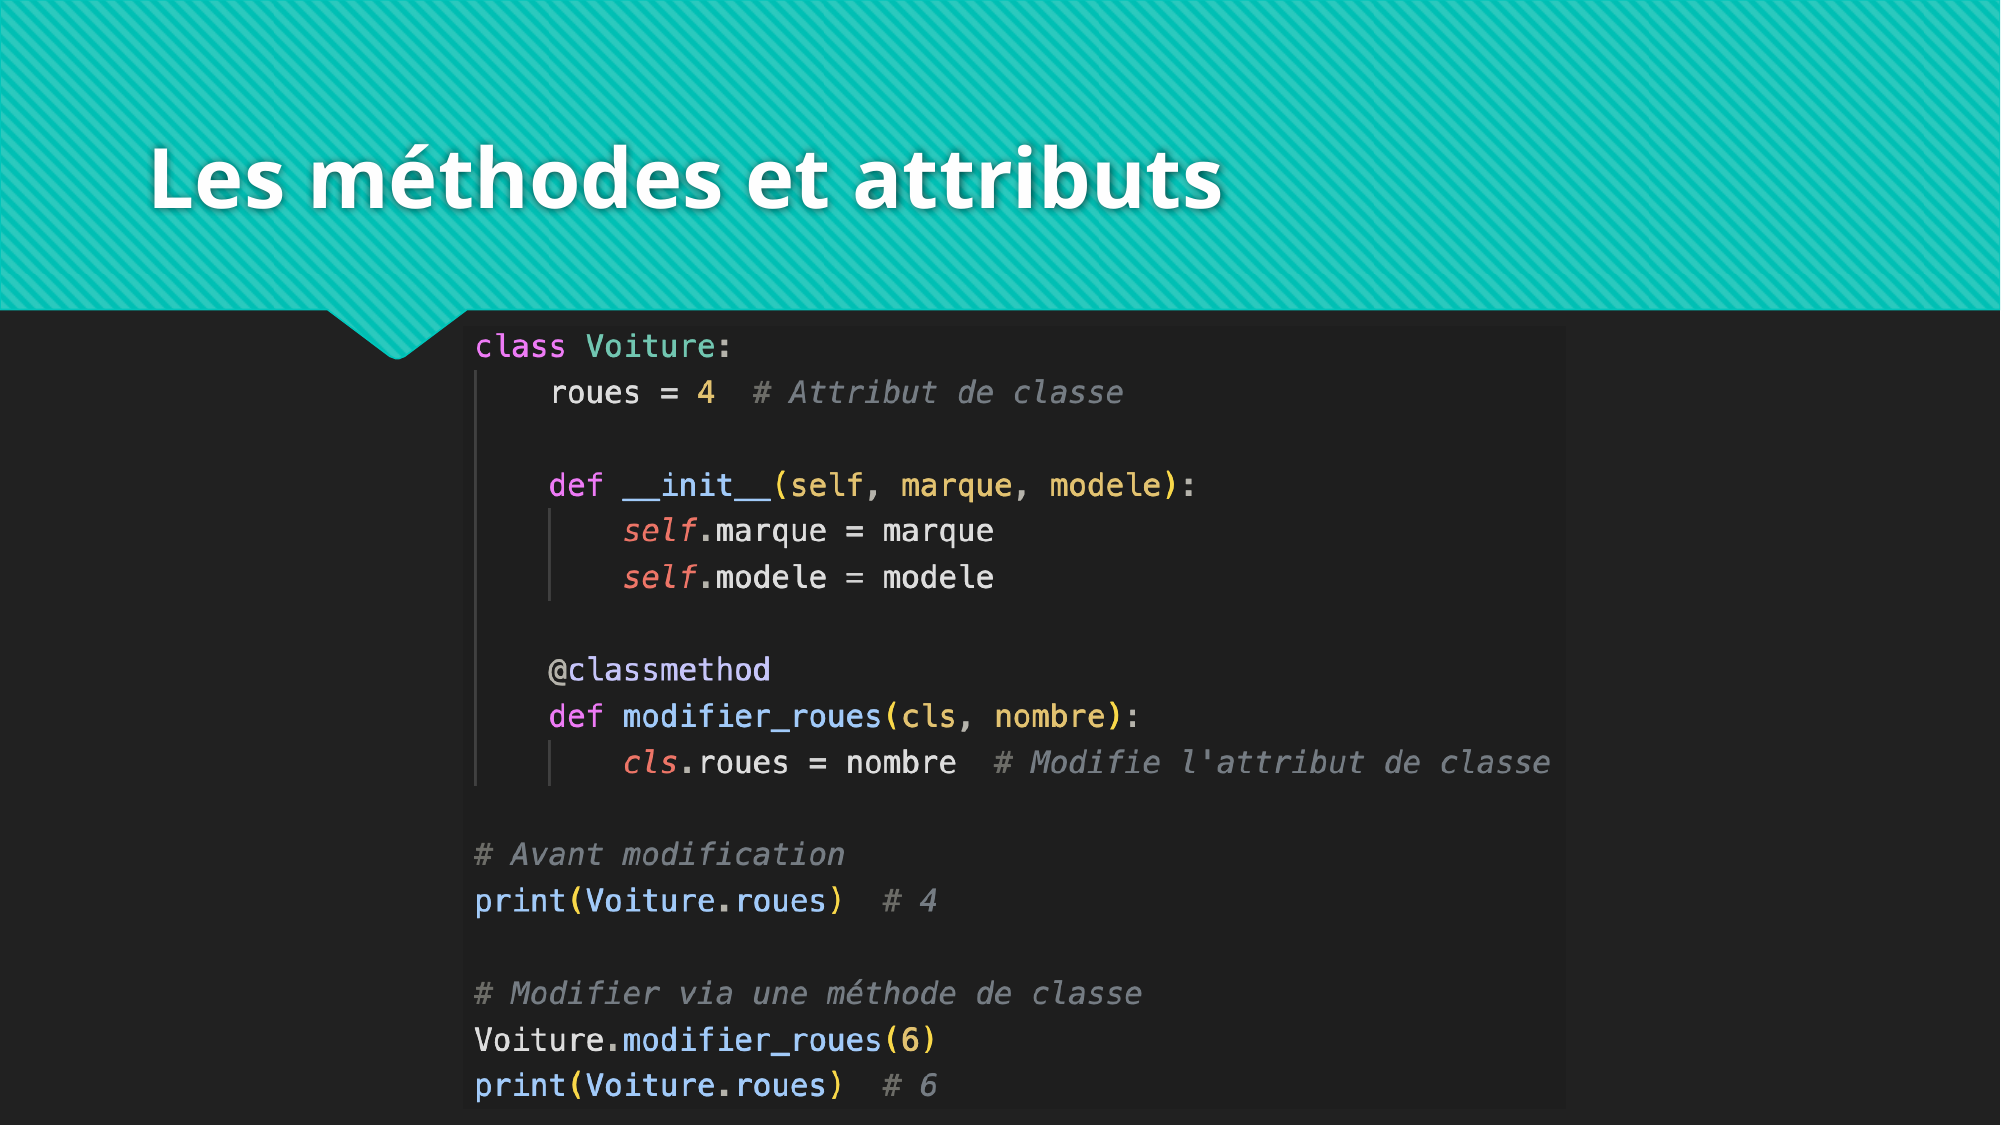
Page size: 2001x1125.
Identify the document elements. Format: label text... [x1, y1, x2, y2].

picture [463, 326, 1566, 1109]
title Les méthodes et attributs [132, 73, 1868, 233]
